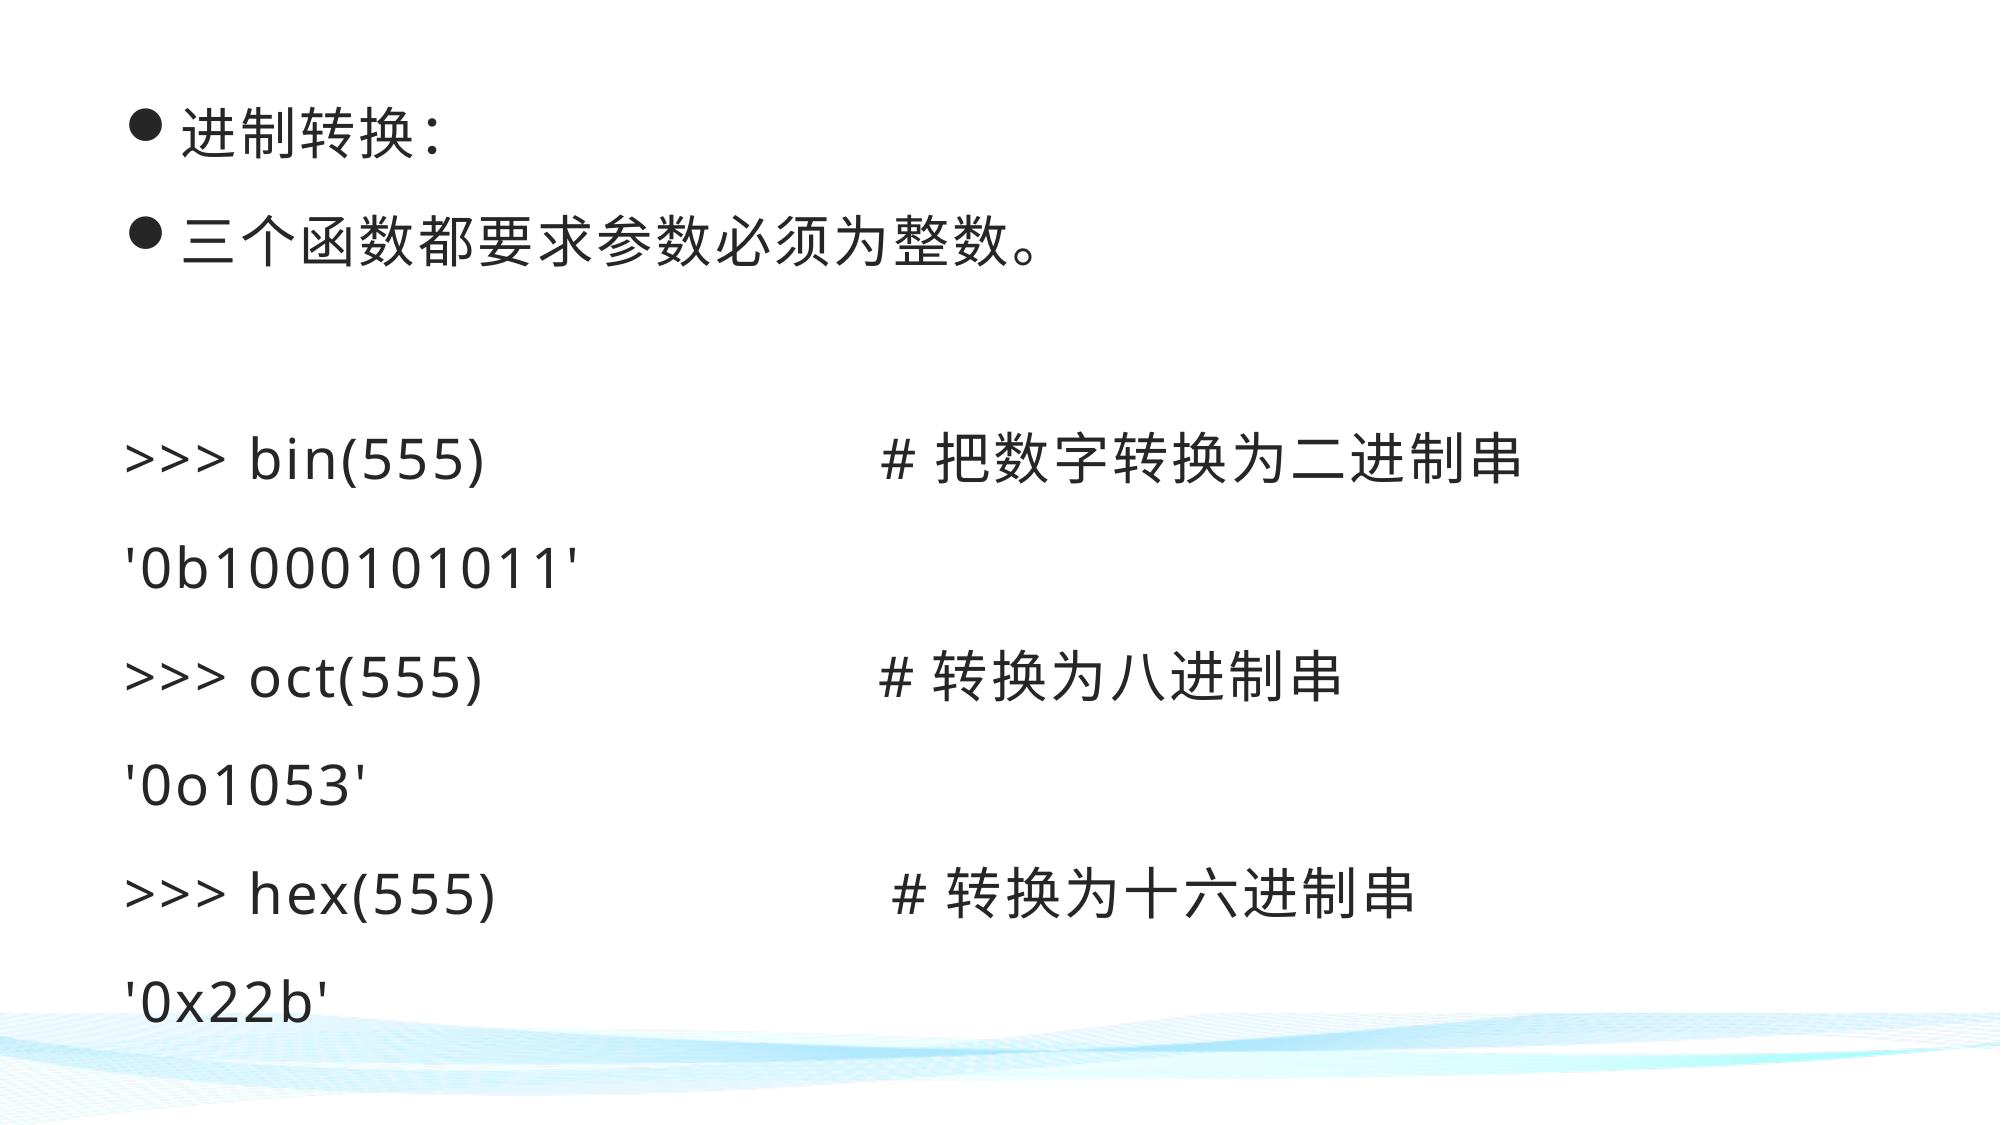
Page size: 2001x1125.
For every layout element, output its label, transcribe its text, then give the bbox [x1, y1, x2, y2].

list 进制转换： 三个函数都要求参数必须为整数。 >>> bin(555) #把数字转换为二进制串 '0b1000101011' >>> oct(555) #转换为八进制串 '0o1053' >>> hex(555) #转换为十六进制串 '0x22b' [109, 70, 1891, 1041]
picture [0, 1013, 2000, 1125]
